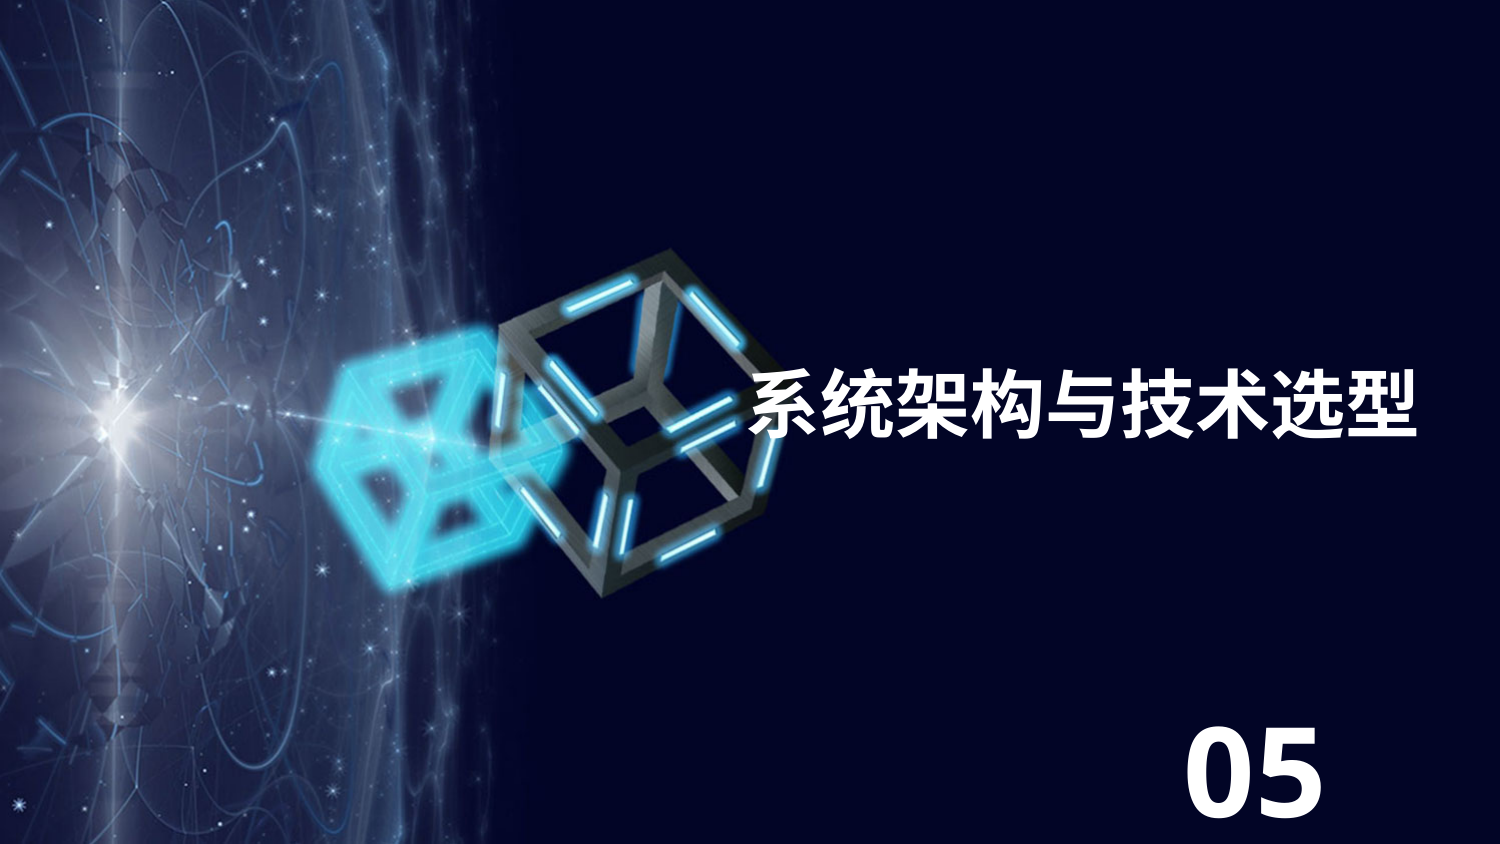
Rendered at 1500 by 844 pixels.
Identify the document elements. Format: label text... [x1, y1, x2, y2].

picture [0, 0, 1500, 844]
text_box 系统架构与技术选型 [730, 350, 1460, 455]
text_box 05 [1011, 690, 1500, 844]
